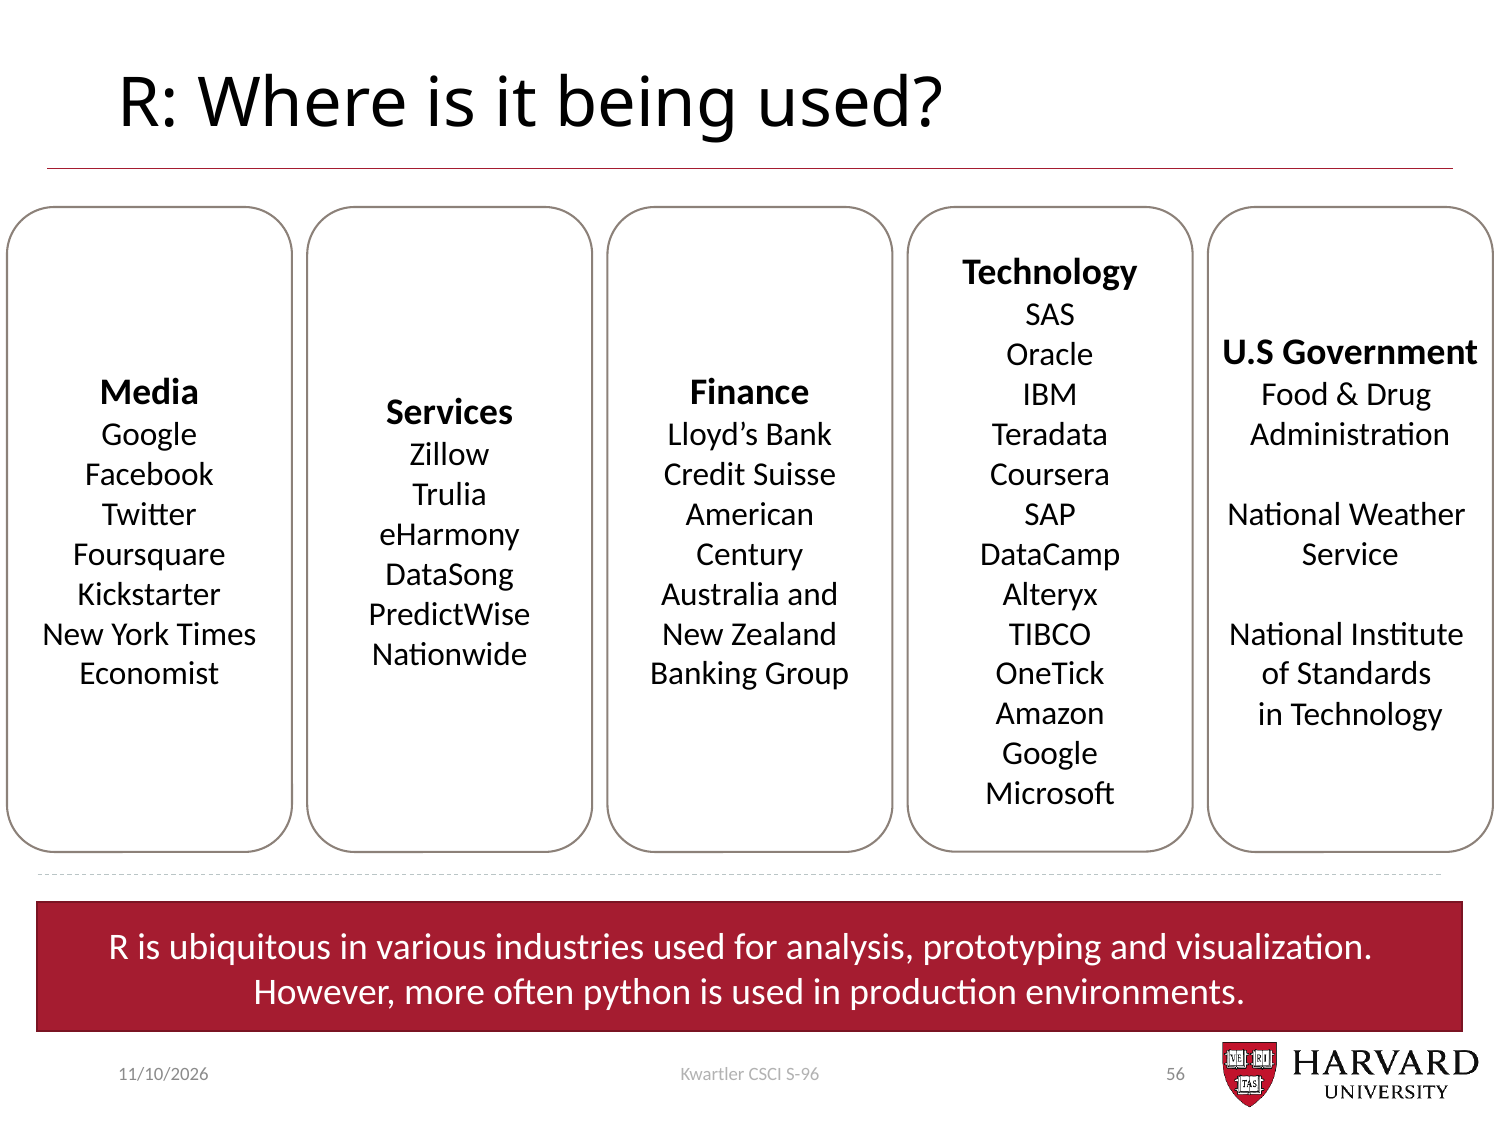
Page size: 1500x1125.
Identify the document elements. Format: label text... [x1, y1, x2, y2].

text_box R is ubiquitous in various industries used for analysis, prototyping and visualization. However, more often python is used in production environments. [36, 901, 1463, 1032]
picture [1200, 1024, 1500, 1125]
text_box Technology SAS Oracle IBM Teradata Coursera SAP DataCamp Alteryx TIBCO OneTick Amazon Google Microsoft [906, 205, 1194, 853]
text_box Media Google Facebook Twitter Foursquare Kickstarter New York Times Economist [5, 205, 294, 854]
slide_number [103, 1042, 441, 1103]
title R: Where is it being used? [103, 59, 1397, 157]
text_box Services Zillow Trulia eHarmony DataSong PredictWise Nationwide [306, 205, 594, 854]
slide_number 56 [1059, 1042, 1200, 1103]
footer Kwartler CSCI S-96 [496, 1042, 1004, 1103]
text_box Finance Lloyd’s Bank Credit Suisse American Century Australia and New Zealand Banking Group [606, 205, 894, 854]
text_box U.S Government Food & Drug Administration National Weather Service National Institute of Standards in Technology [1206, 205, 1494, 854]
